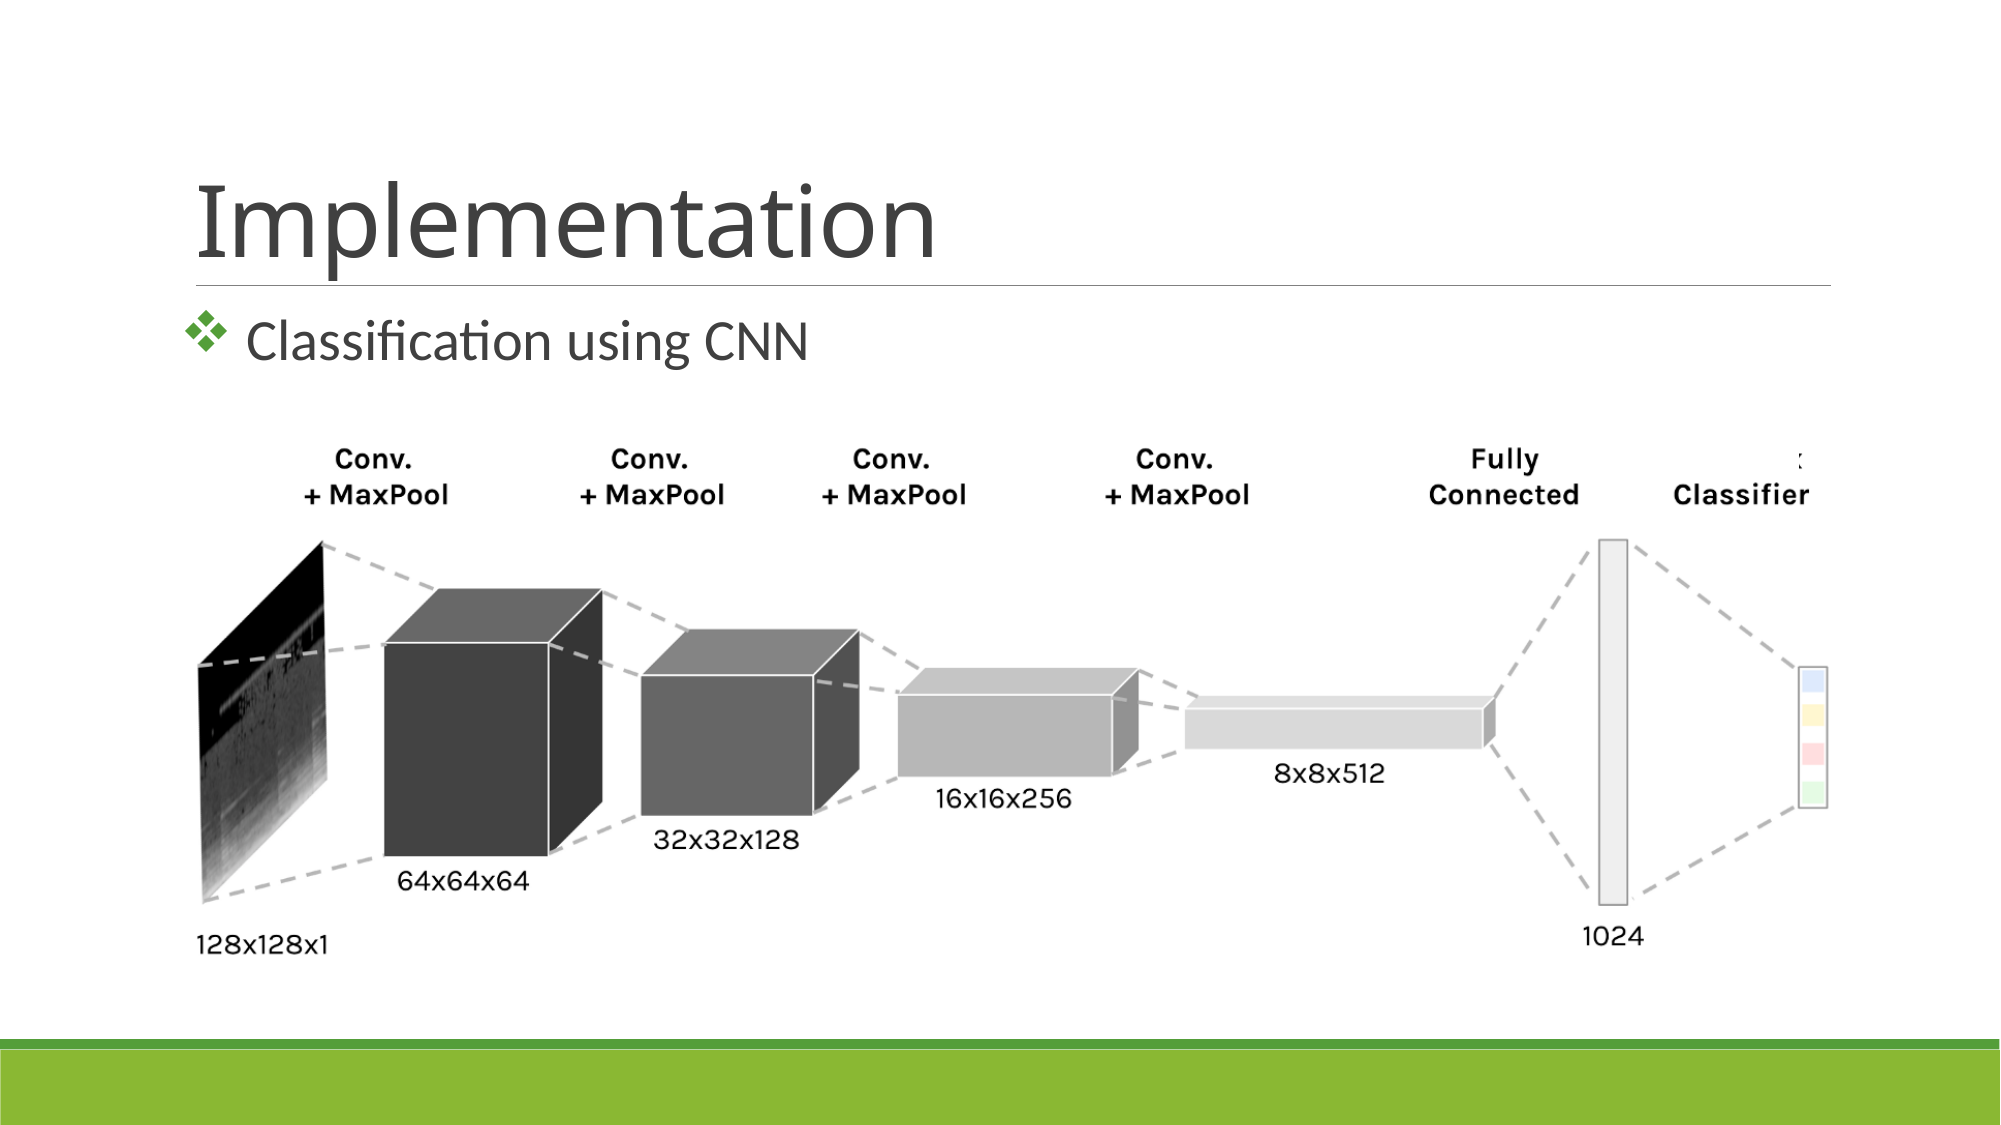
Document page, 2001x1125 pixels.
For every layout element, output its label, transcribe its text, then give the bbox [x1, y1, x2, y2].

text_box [184, 409, 1839, 965]
title Implementation [180, 47, 1830, 285]
list Classification using CNN [180, 302, 1830, 963]
